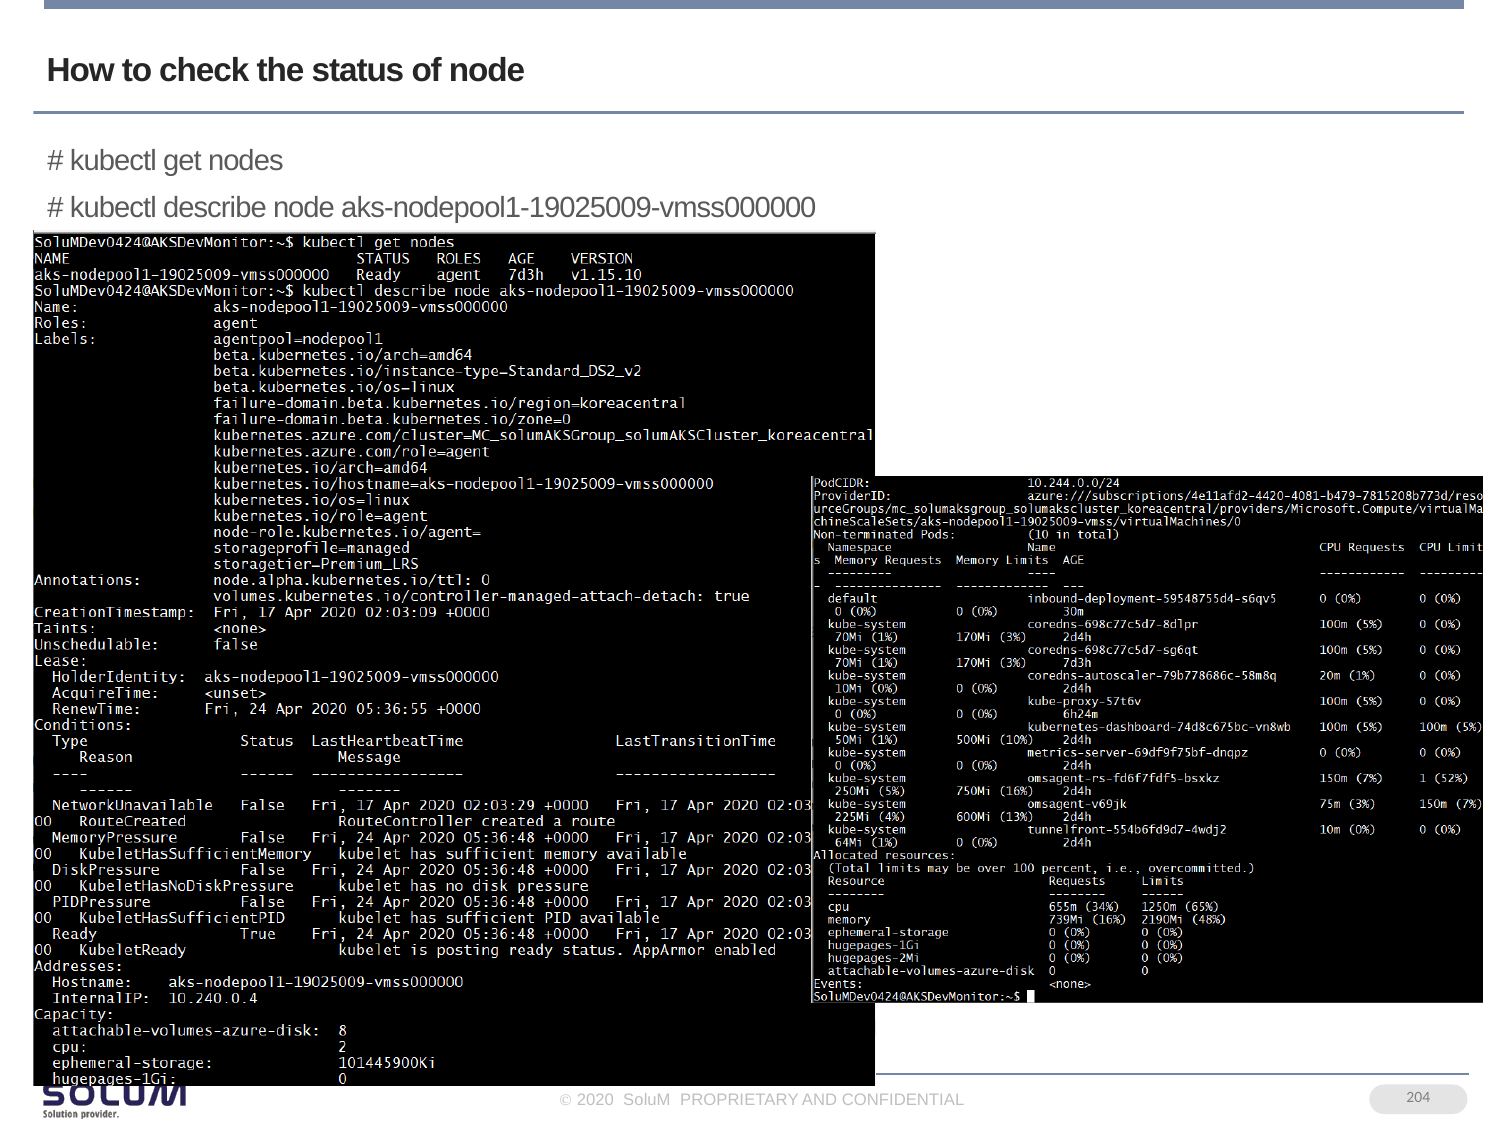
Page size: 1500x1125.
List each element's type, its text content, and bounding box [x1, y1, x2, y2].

subtitle # kubectl get nodes # kubectl describe node aks-nodepool1-19025009-vmss000000 [33, 137, 1419, 476]
picture [33, 230, 1483, 1119]
title How to check the status of node [46, 28, 1349, 113]
